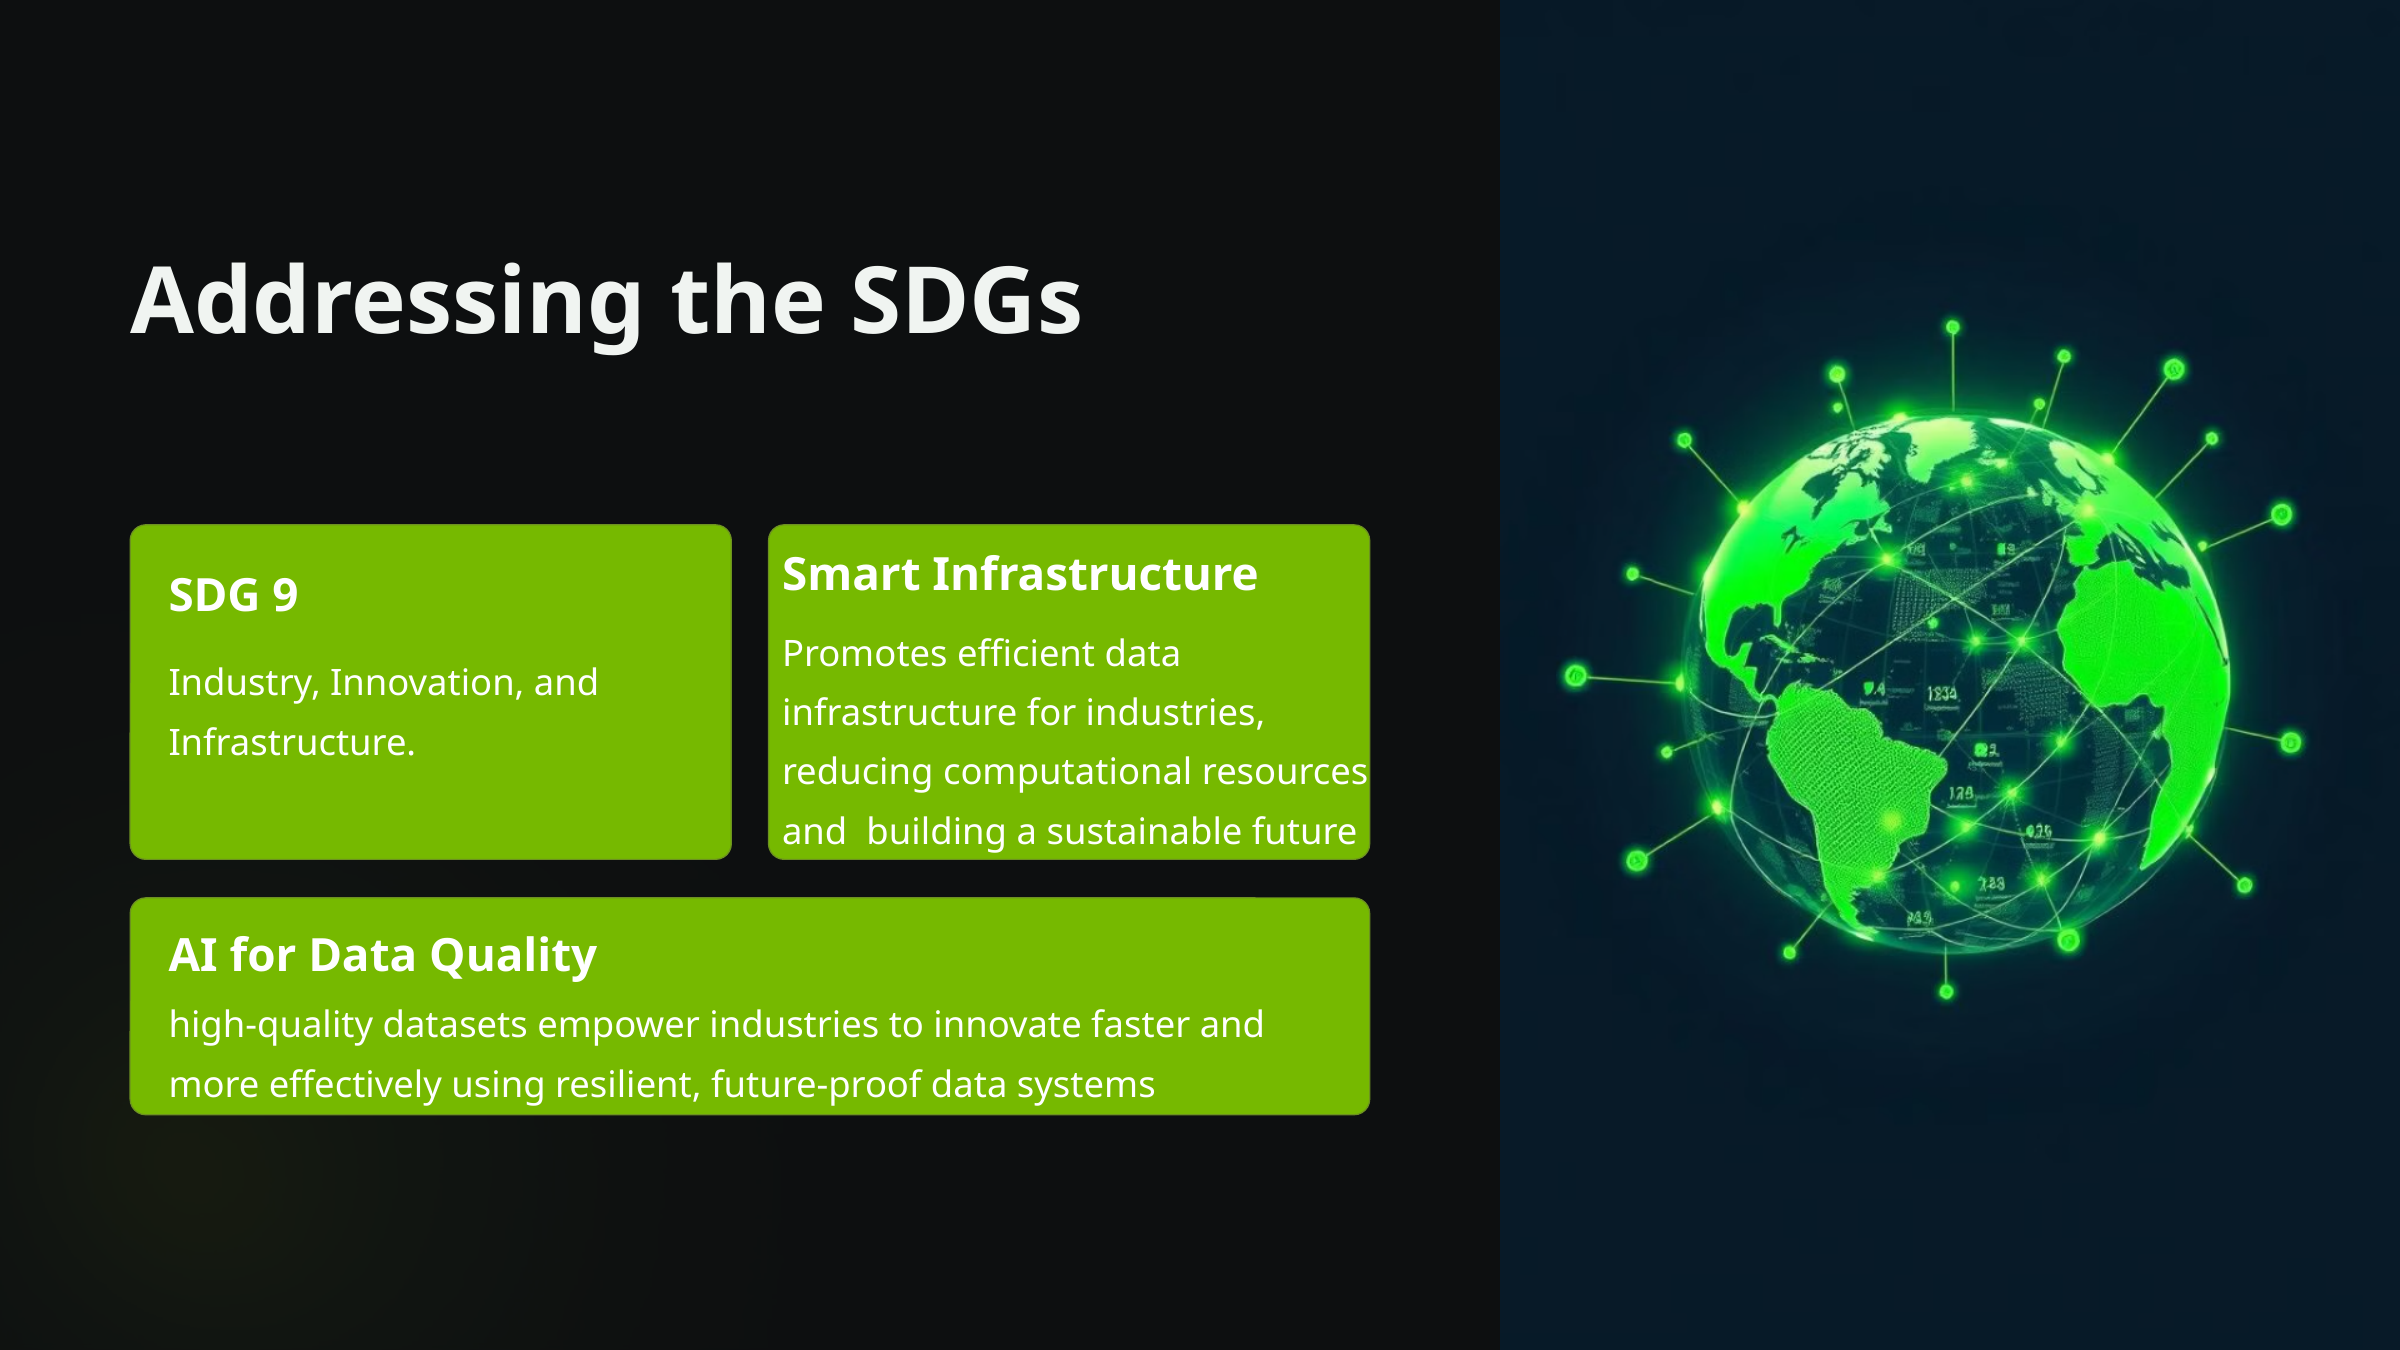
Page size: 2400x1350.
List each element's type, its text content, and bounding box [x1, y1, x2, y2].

text_box high-quality datasets empower industries to innovate faster and more effectively using resilient, future-proof data systems [168, 985, 1332, 1127]
text_box Addressing the SDGs [130, 236, 1370, 469]
text_box Industry, Innovation, and Infrastructure. [168, 643, 693, 763]
picture [1499, 0, 2400, 1350]
text_box [130, 897, 1370, 1115]
text_box SDG 9 [168, 563, 634, 622]
text_box [130, 524, 732, 860]
text_box Promotes efficient data infrastructure for industries, reducing computational resources and building a sustainable future [782, 614, 1370, 857]
text_box AI for Data Quality [168, 923, 843, 982]
text_box Smart Infrastructure [782, 542, 1307, 614]
text_box [768, 524, 1370, 860]
